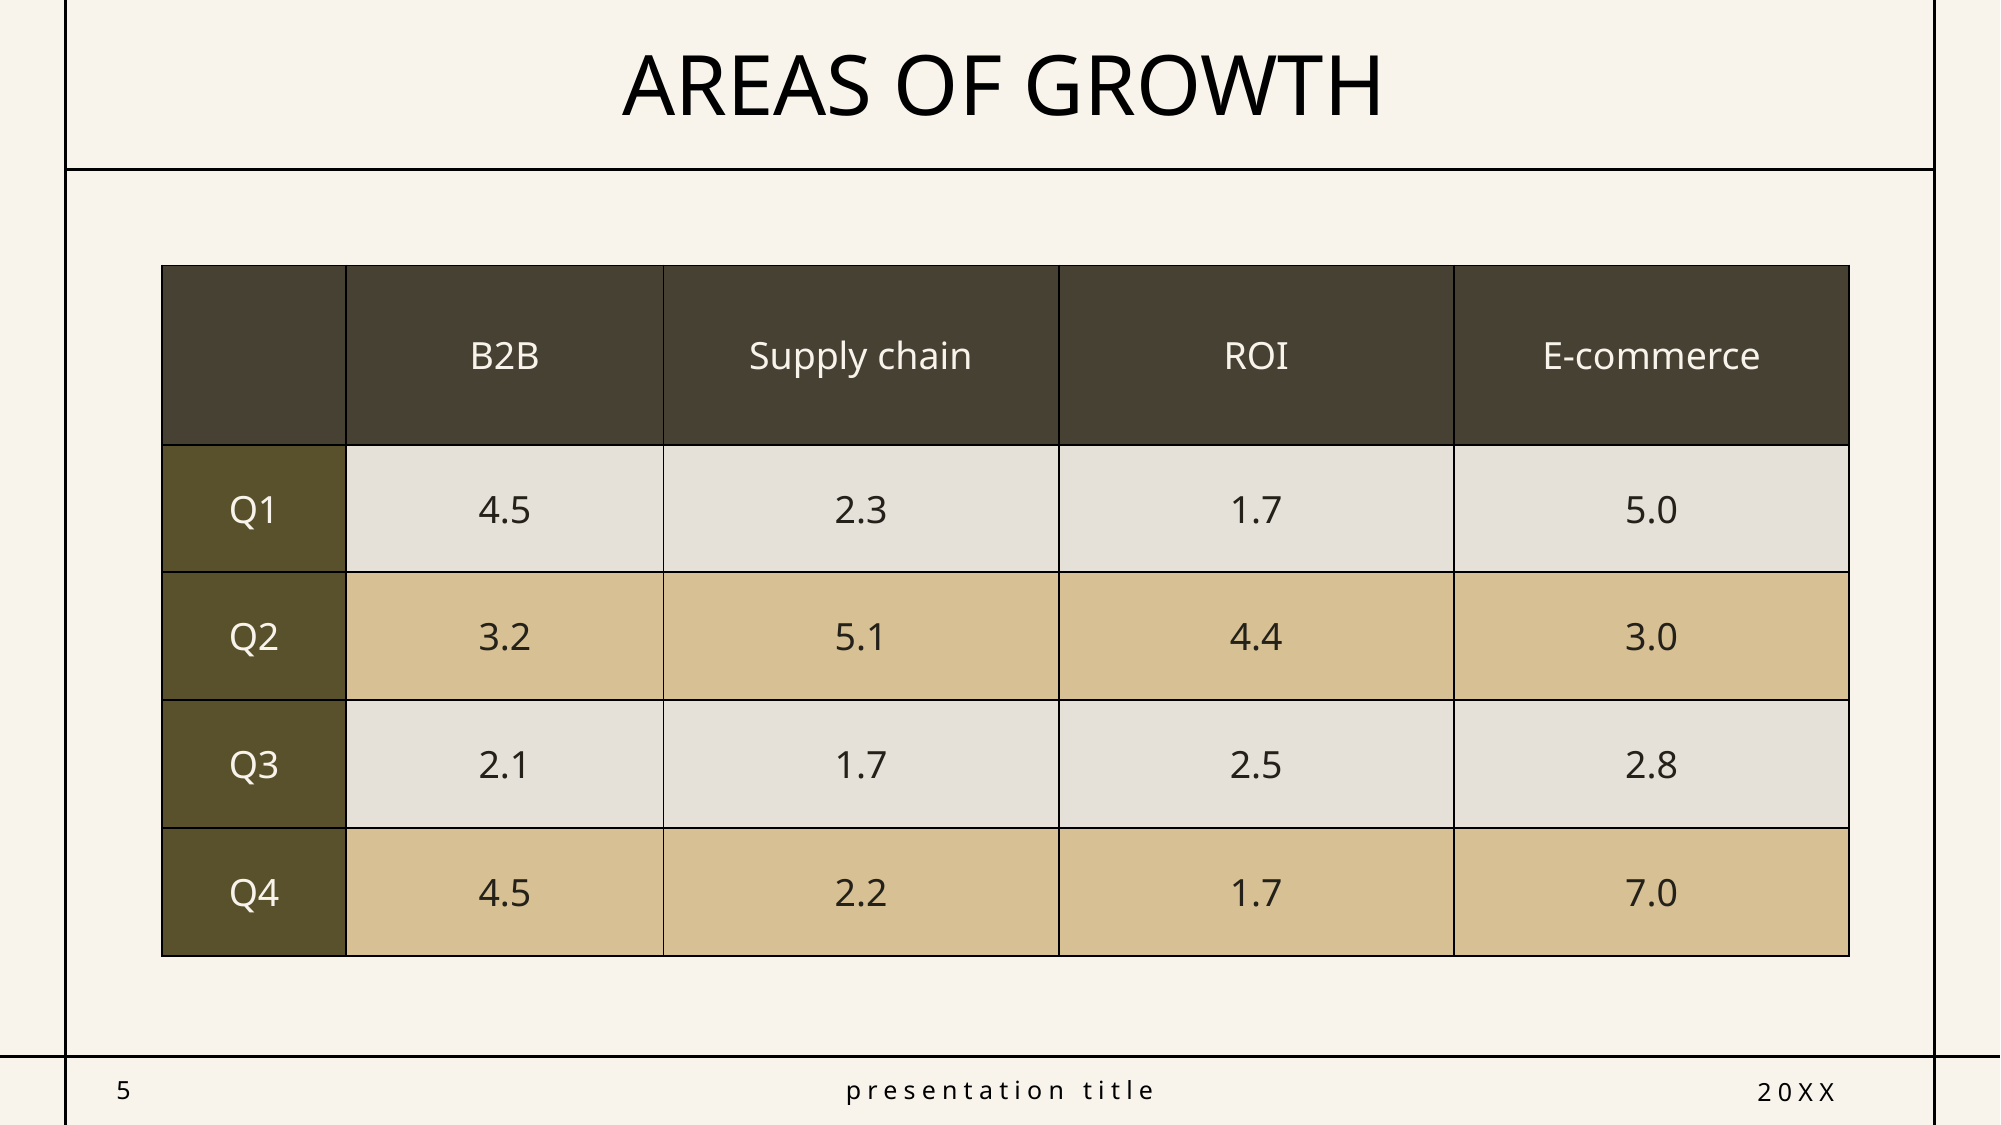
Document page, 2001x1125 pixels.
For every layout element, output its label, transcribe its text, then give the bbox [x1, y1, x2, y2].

table_cell 2.1 [347, 701, 663, 827]
table_cell 4.4 [1060, 573, 1453, 699]
table_header ROI [1060, 266, 1453, 444]
table_header Supply chain [664, 266, 1058, 444]
table_cell Q1 [163, 446, 345, 571]
table_header E-commerce [1455, 266, 1848, 444]
slide_number 20XX [1742, 1069, 1899, 1115]
table_cell 3.2 [347, 573, 663, 699]
table_cell 1.7 [1060, 829, 1453, 955]
table_header B2B [347, 266, 663, 444]
table_cell 7.0 [1455, 829, 1848, 955]
table_cell 5.0 [1455, 446, 1848, 571]
title AREAS OF GROWTH [334, 8, 1674, 168]
table_cell 2.3 [664, 446, 1058, 571]
table_cell Q2 [163, 573, 345, 699]
slide_number 5 [101, 1069, 258, 1115]
table_cell 4.5 [347, 446, 663, 571]
table_cell Q3 [163, 701, 345, 827]
table_cell 5.1 [664, 573, 1058, 699]
table_cell 3.0 [1455, 573, 1848, 699]
table_cell 1.7 [1060, 446, 1453, 571]
table_cell 2.2 [664, 829, 1058, 955]
table_cell 2.5 [1060, 701, 1453, 827]
table_cell 1.7 [664, 701, 1058, 827]
footer presentation title [788, 1069, 1211, 1115]
table_cell 2.8 [1455, 701, 1848, 827]
table_cell 4.5 [347, 829, 663, 955]
table_header [163, 266, 345, 444]
table_cell Q4 [163, 829, 345, 955]
